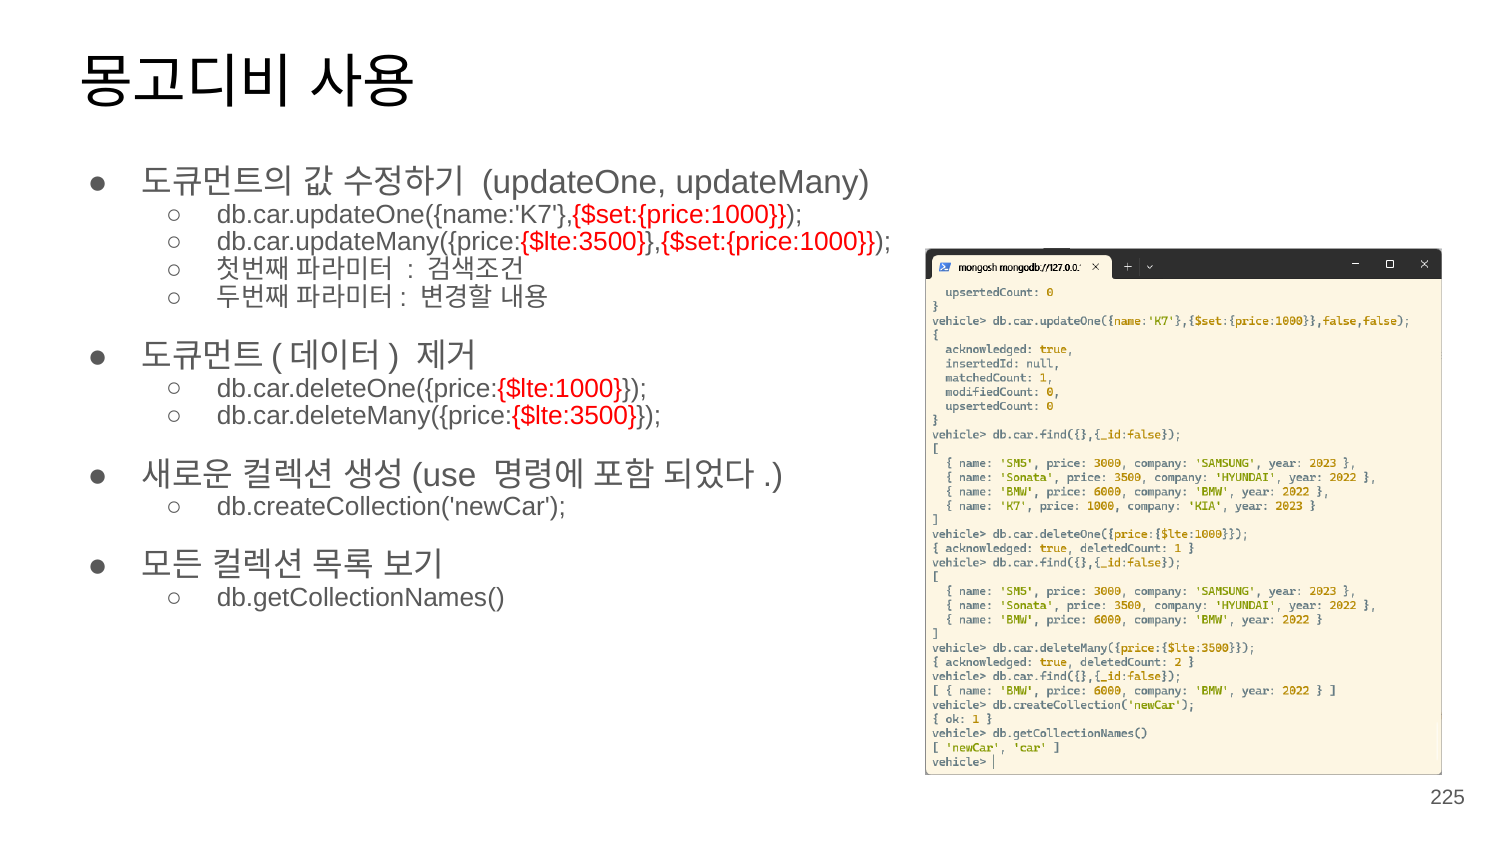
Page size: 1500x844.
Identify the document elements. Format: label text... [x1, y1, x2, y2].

picture [925, 247, 1443, 775]
slide_number 225 [1389, 764, 1480, 830]
title 몽고디비 사용 [64, 35, 937, 151]
list 도큐먼트의 값 수정하기 (updateOne, updateMany) db.car.updateOne({name:'K7'},{$set:{price:1000}}); db.car.updateMany({price:{$lte:3500}},{$set:{price:1000}}); 첫번째 파라미터 : 검색조건 두번째 파라미터: 변경할 내용 도큐먼트(데이터) 제거 db.car.deleteOne({price:{$lte:1000}}); db.car.deleteMany({price:{$lte:3500}}); 새로운 컬렉션 생성(use 명령에 포함 되었다.) db.createCollection('newCar'); 모든 컬렉션 목록 보기 db.getCollectionNames() [51, 150, 968, 731]
